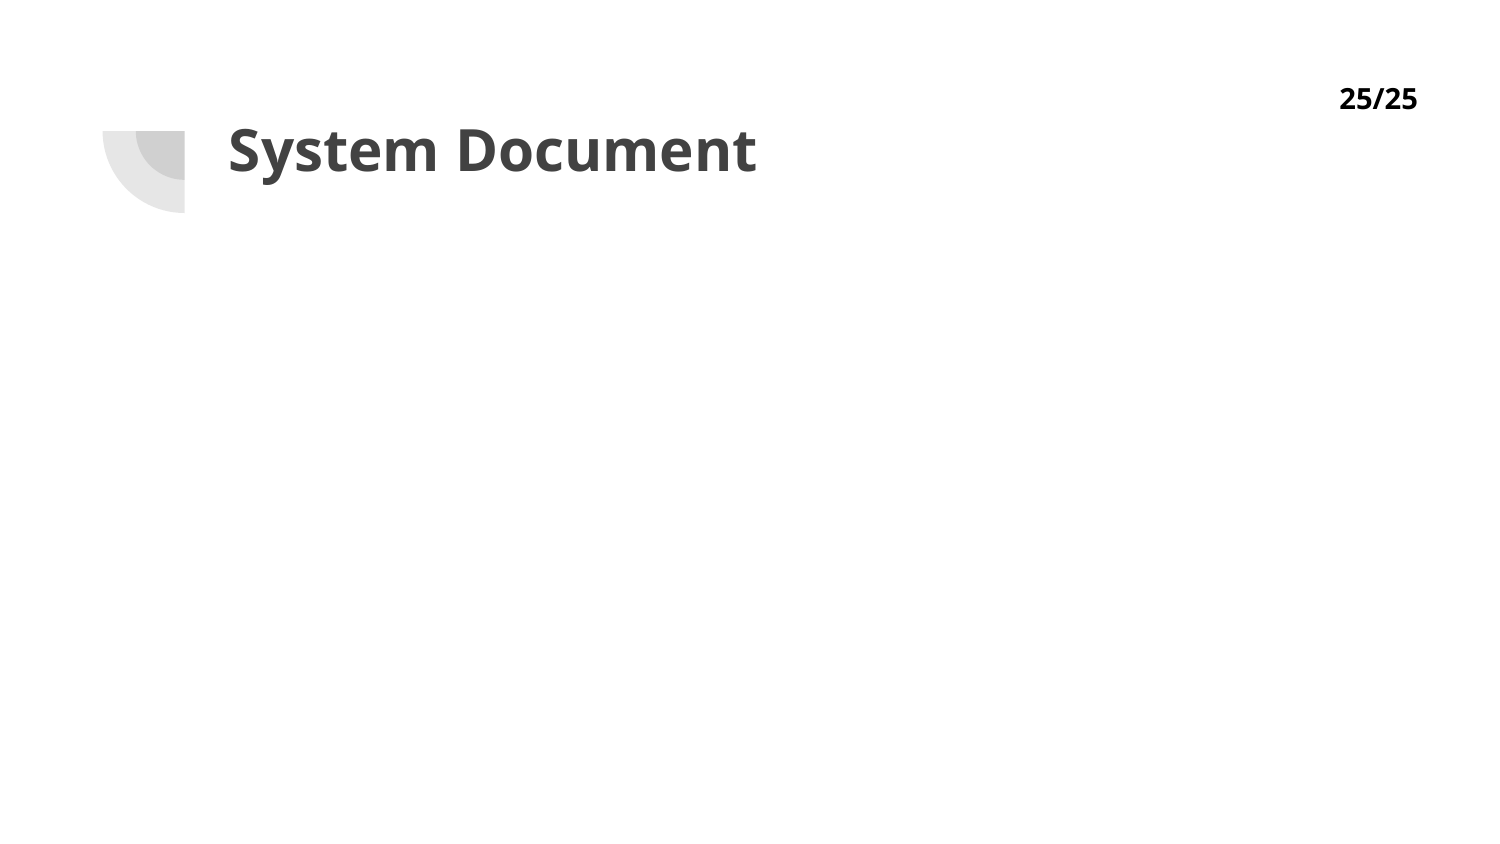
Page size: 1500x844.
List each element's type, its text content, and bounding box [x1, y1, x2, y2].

text_box 25/25 [1324, 65, 1437, 131]
title System Document [213, 98, 1368, 263]
